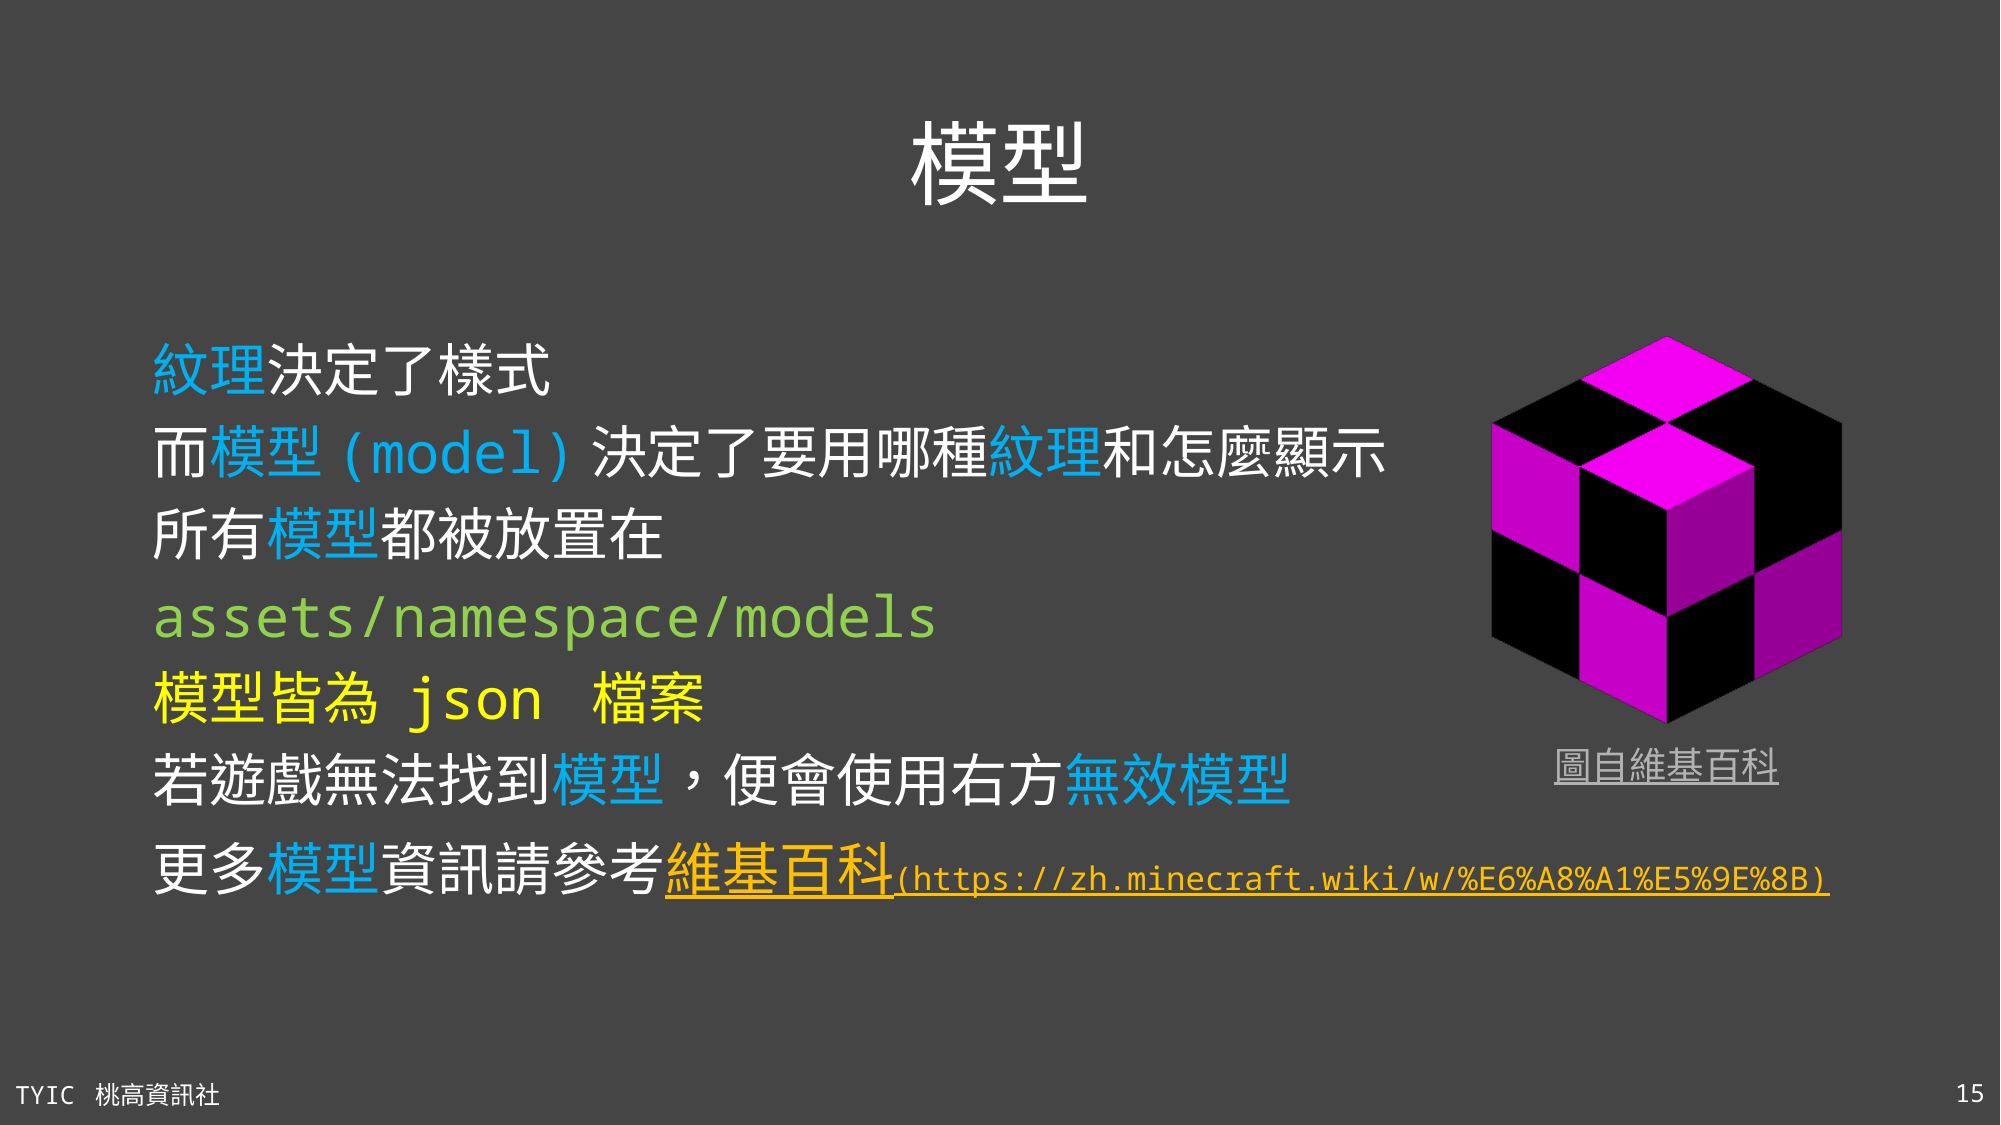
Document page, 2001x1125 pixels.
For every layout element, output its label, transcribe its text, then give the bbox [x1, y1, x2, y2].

picture [1471, 334, 1863, 726]
list 紋理決定了樣式 而模型(model)決定了要用哪種紋理和怎麼顯示 所有模型都被放置在 assets/namespace/models 模型皆為 json 檔案 若遊戲無法找到模型，便會使用右方無效模型 更多模型資訊請參考維基百科(https://zh.minecraft.wiki/w/%E6%A8%A1%E5%9E%8B) [137, 334, 1863, 925]
title 模型 [137, 59, 1863, 278]
text_box 圖自維基百科 [1539, 734, 1795, 804]
